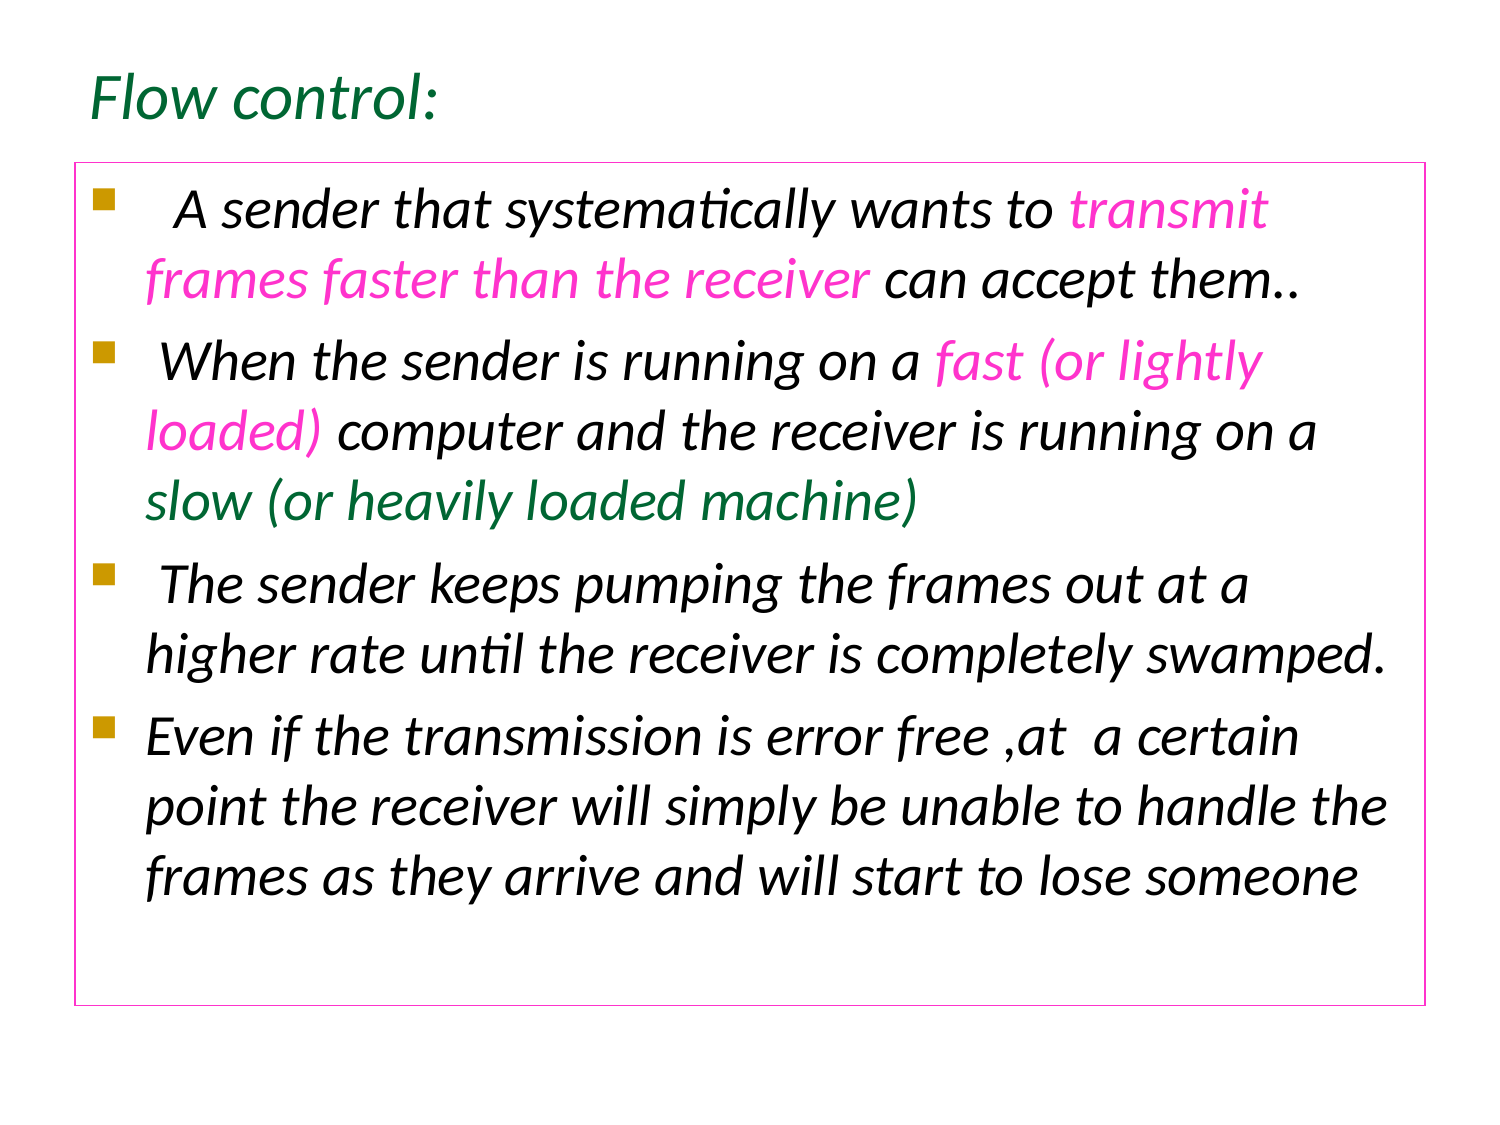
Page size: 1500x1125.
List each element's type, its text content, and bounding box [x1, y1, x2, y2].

text_box Flow control: [74, 45, 1425, 162]
text_box A sender that systematically wants to transmit frames faster than the receiver can accept them.. When the sender is running on a fast (or lightly loaded) computer and the receiver is running on a slow (or heavily loaded machine) The sender keeps pumping the frames out at a higher rate until the receiver is completely swamped. Even if the transmission is error free ,at a certain point the receiver will simply be unable to handle the frames as they arrive and will start to lose someone [74, 162, 1425, 1006]
